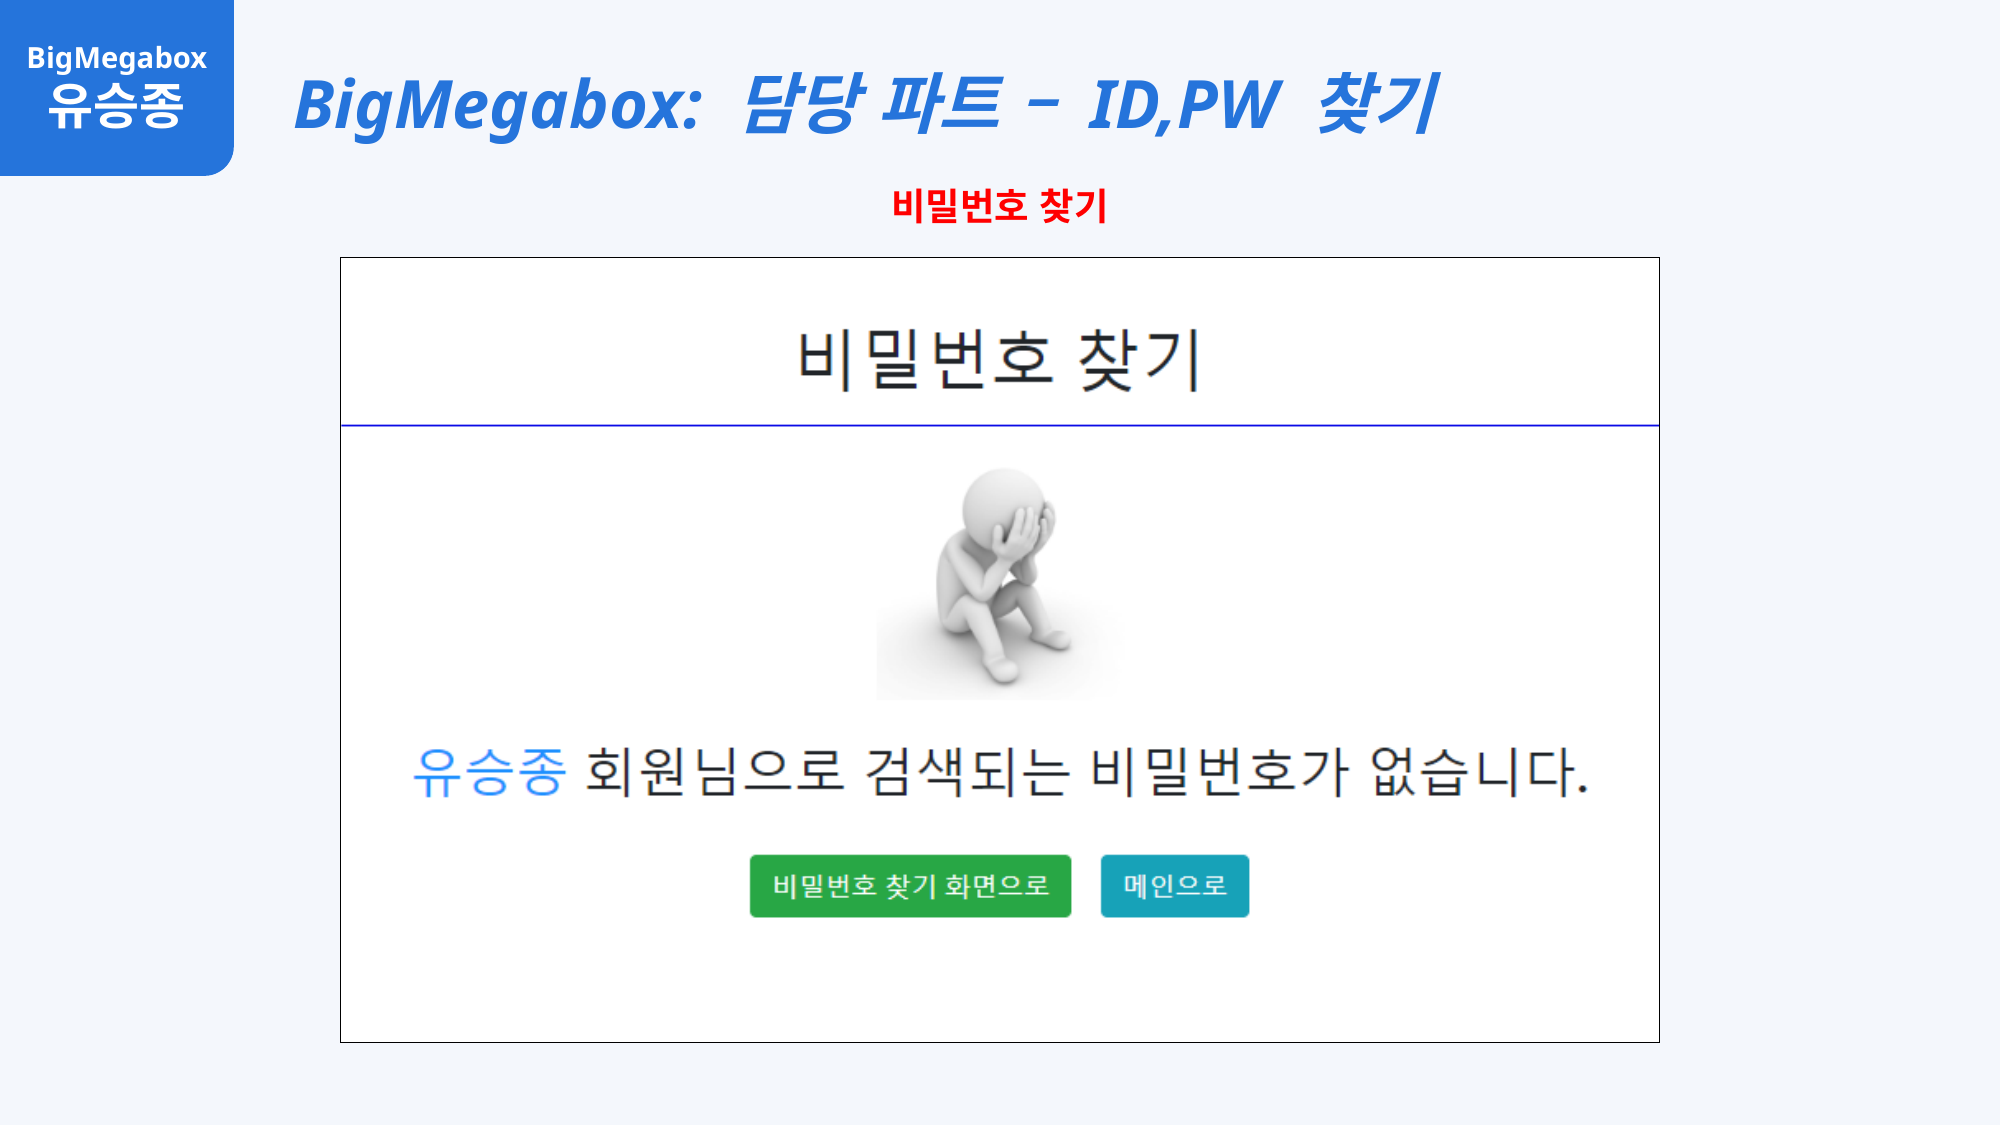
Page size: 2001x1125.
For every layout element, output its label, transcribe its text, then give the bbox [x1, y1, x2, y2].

text_box [0, 0, 235, 177]
picture [340, 256, 1660, 1043]
text_box BigMegabox: 담당 파트 – ID,PW 찾기 [278, 13, 1515, 149]
text_box 비밀번호 찾기 [830, 175, 1169, 236]
text_box BigMegabox 유승종 [11, 32, 223, 143]
